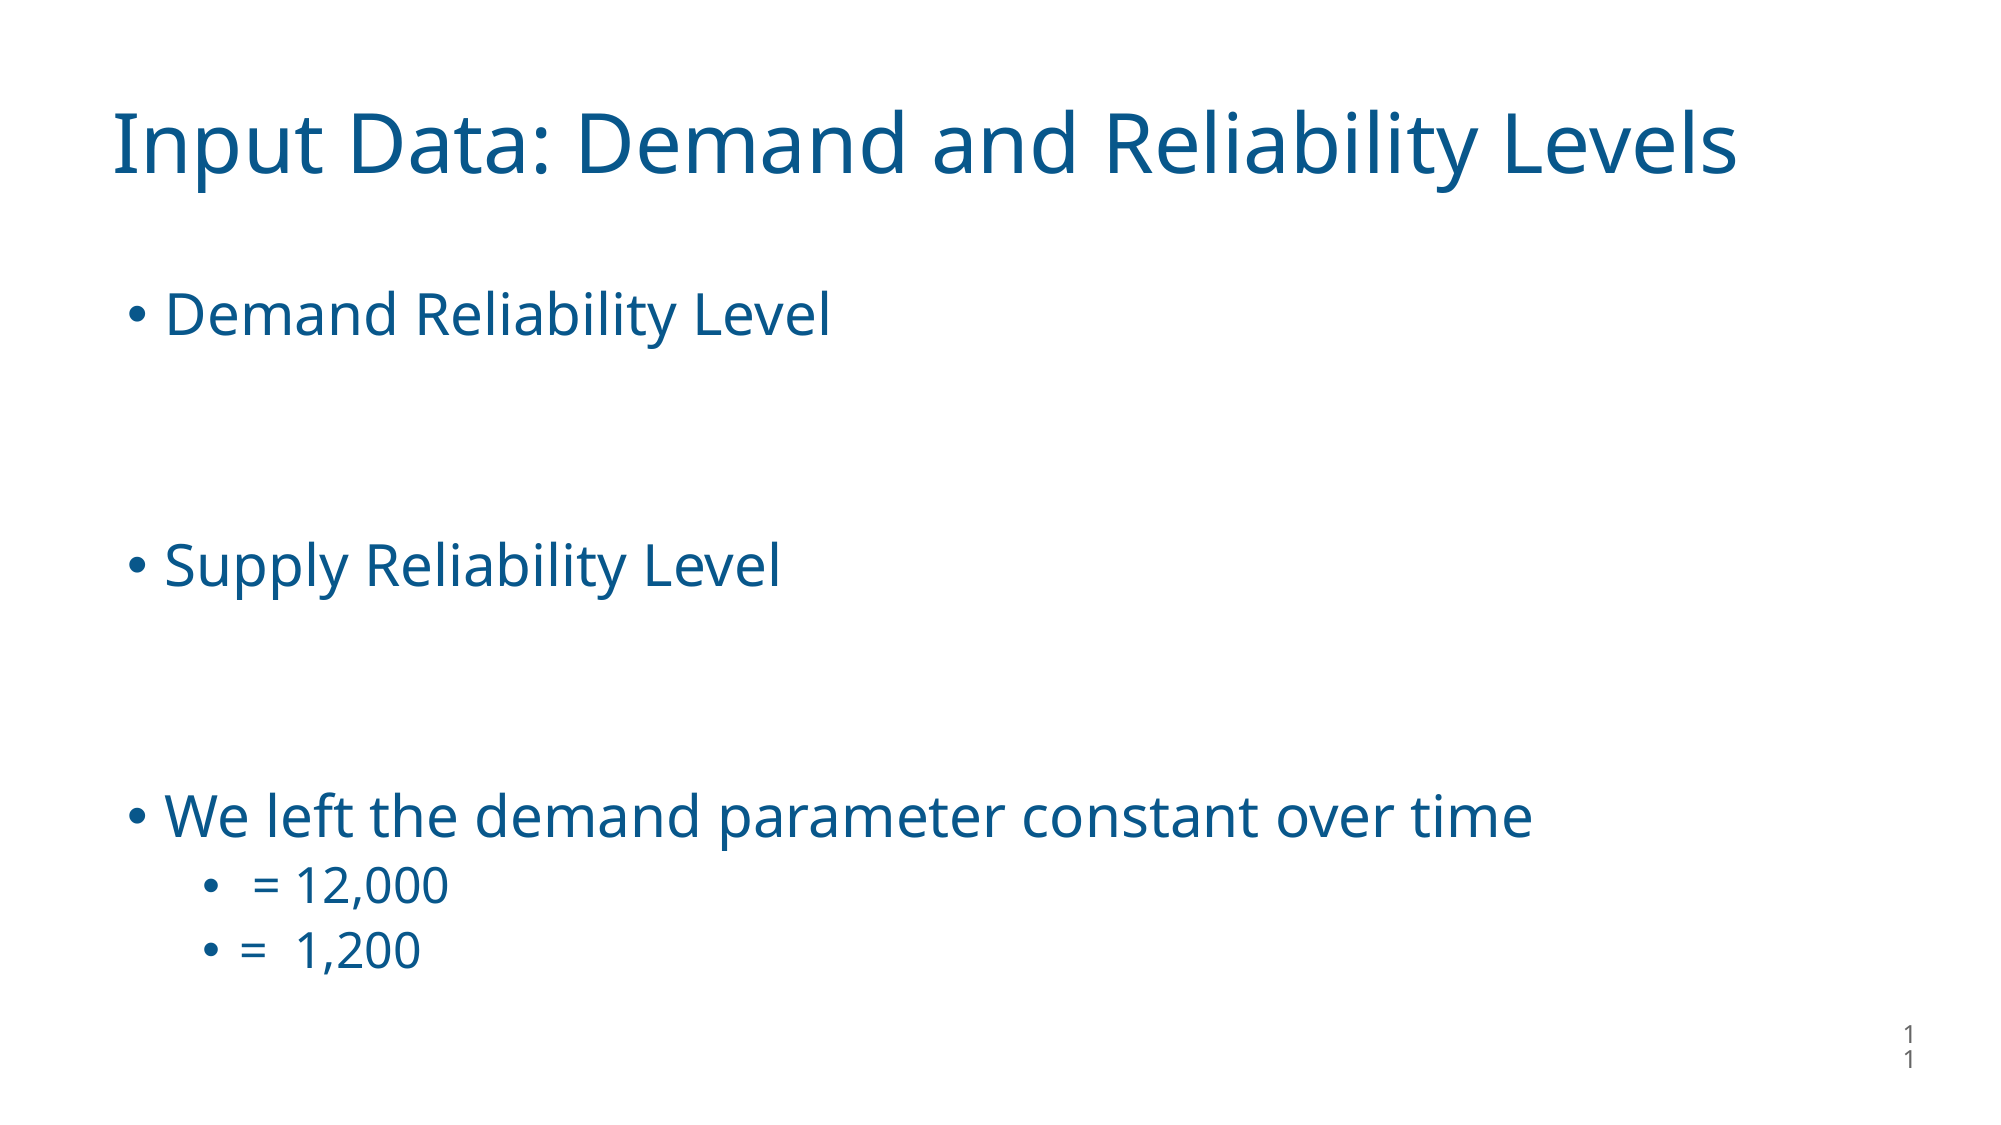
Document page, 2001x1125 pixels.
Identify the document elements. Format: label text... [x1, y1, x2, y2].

slide_number 11 [1887, 1012, 1944, 1058]
title Input Data: Demand and Reliability Levels [112, 94, 1888, 260]
